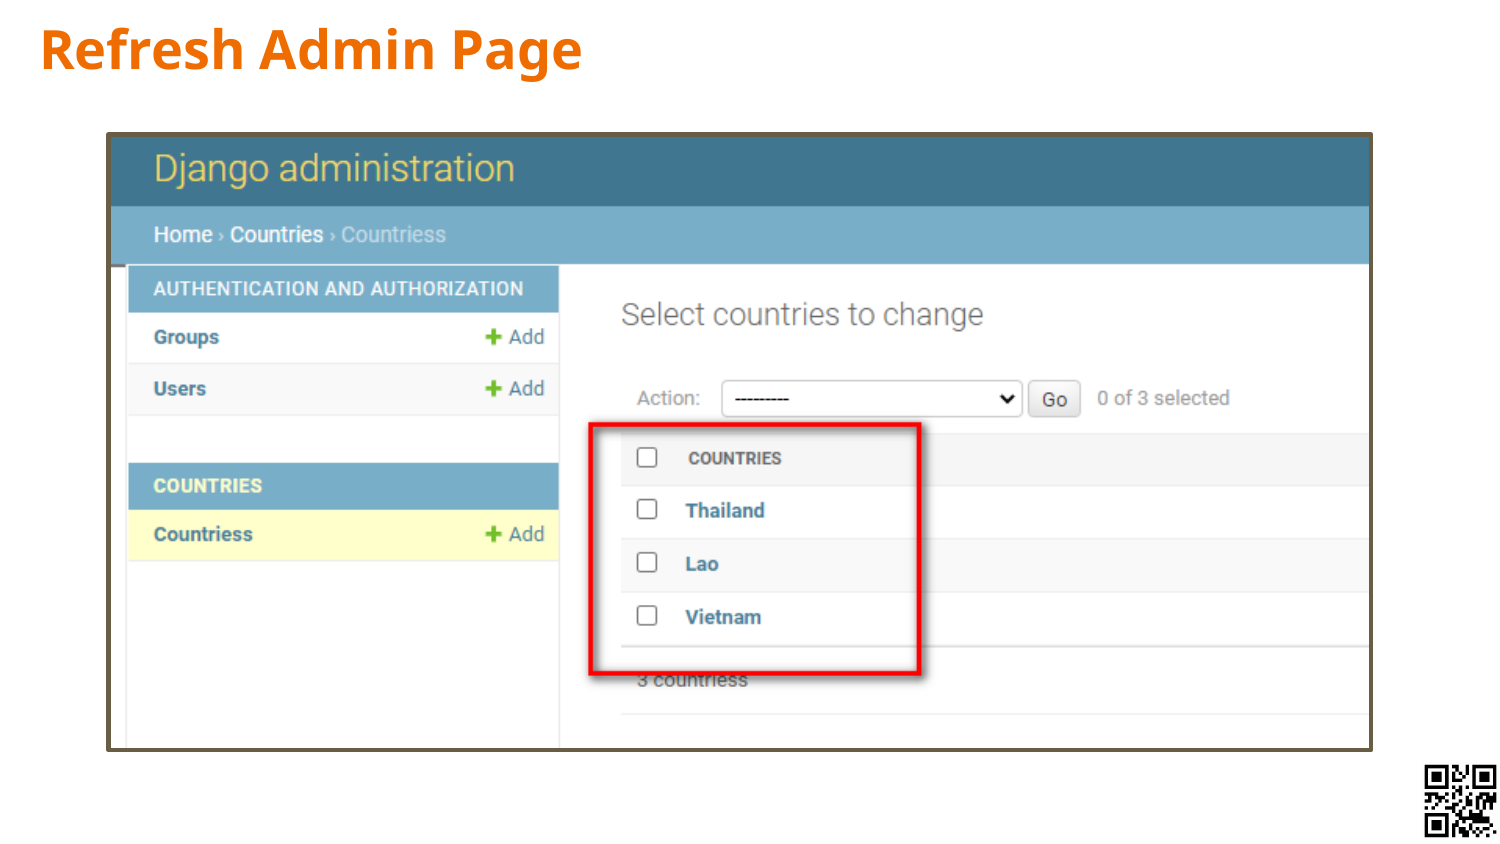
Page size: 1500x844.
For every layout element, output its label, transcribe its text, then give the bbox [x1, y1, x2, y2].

picture [110, 136, 1369, 748]
picture [1421, 762, 1500, 839]
title Refresh Admin Page [24, 0, 1422, 86]
